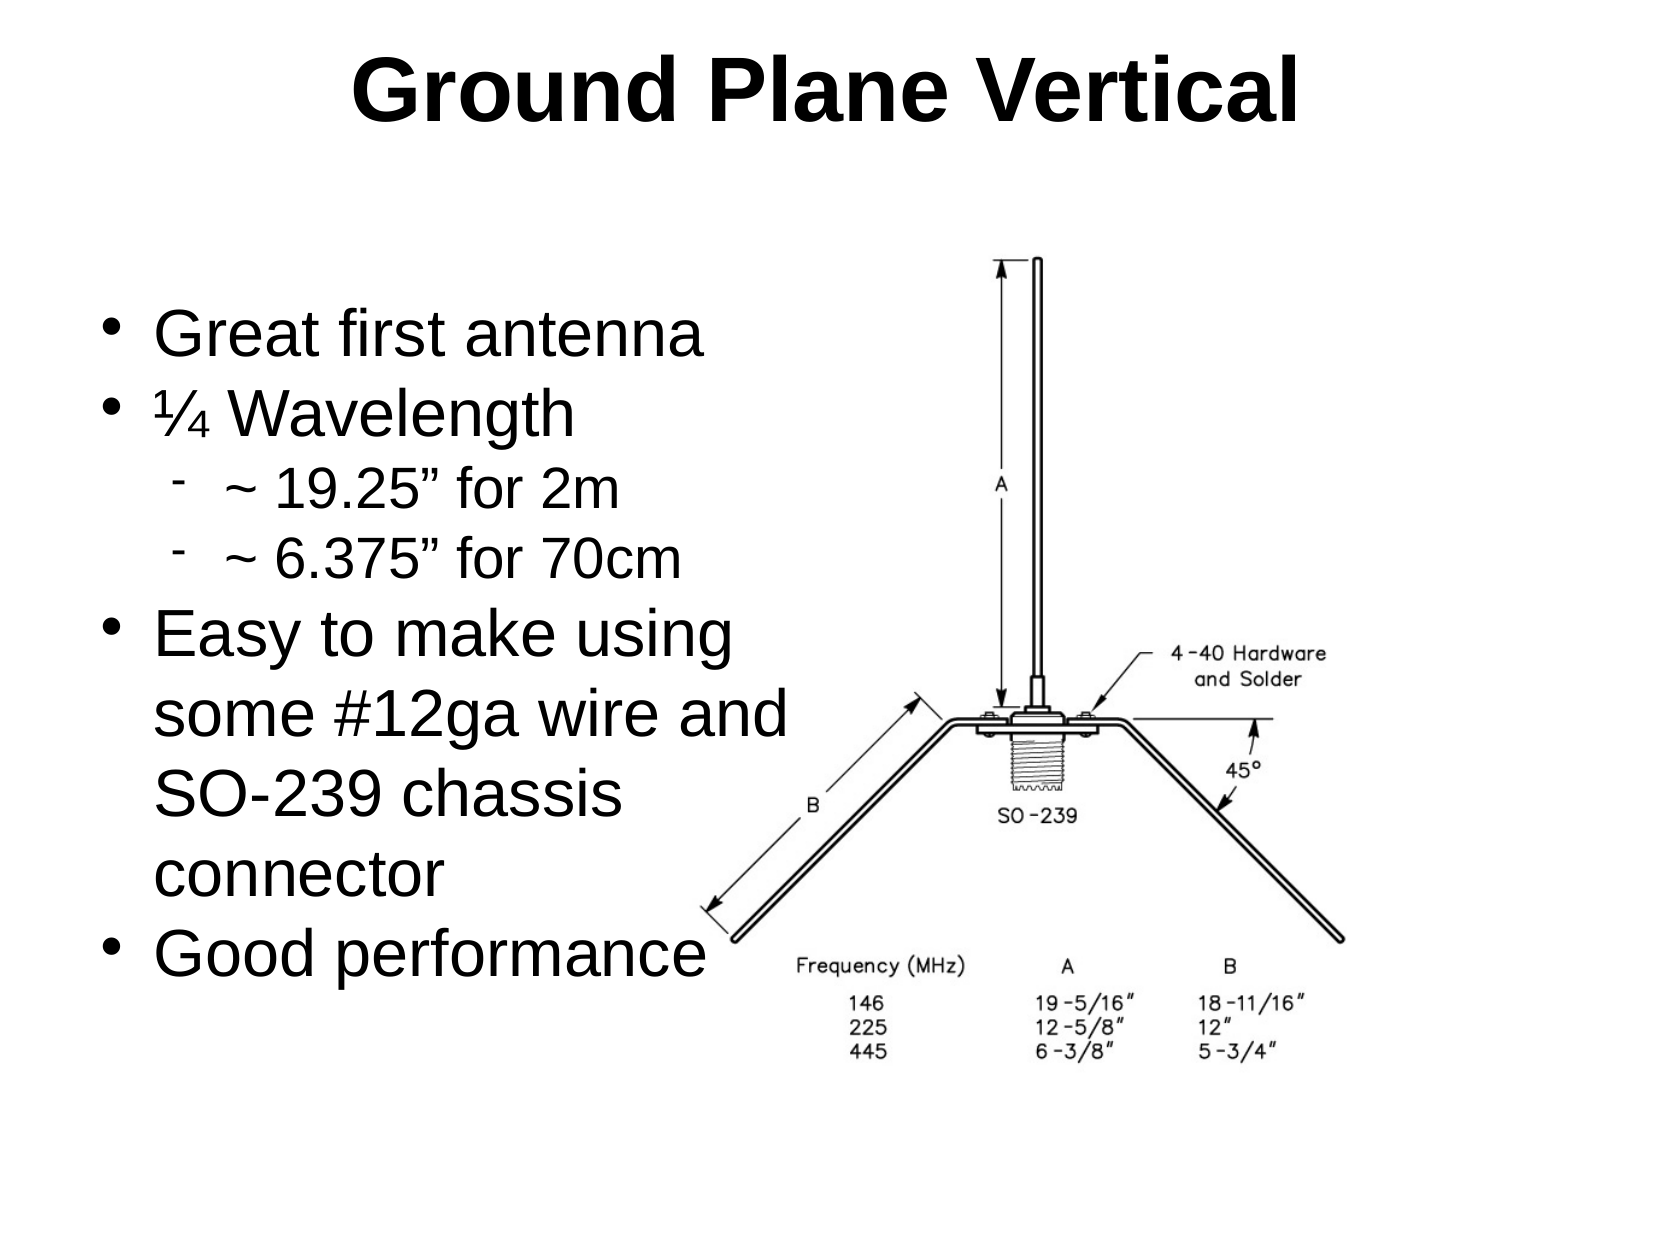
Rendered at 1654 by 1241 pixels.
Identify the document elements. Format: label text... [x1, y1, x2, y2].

text_box Great first antenna ¼ Wavelength ~ 19.25” for 2m ~ 6.375” for 70cm Easy to make using some #12ga wire and SO-239 chassis connector Good performance [82, 290, 414, 1010]
text_box Ground Plane Vertical [82, 33, 1571, 136]
picture [420, 214, 1654, 1141]
